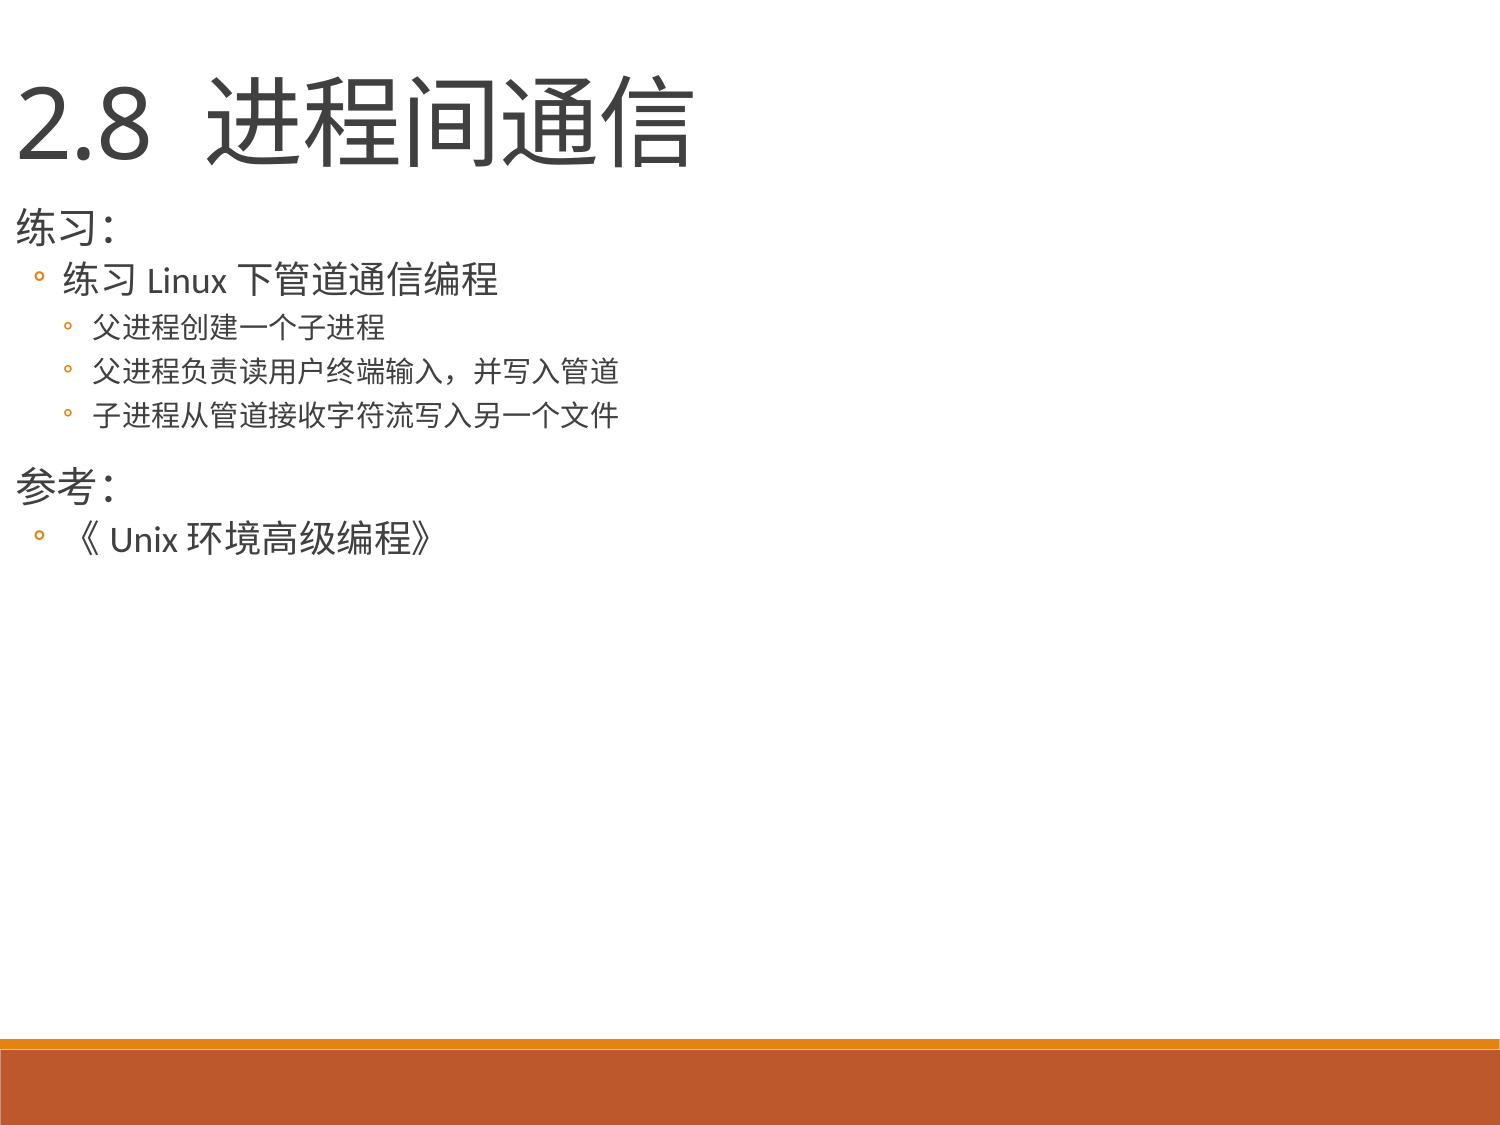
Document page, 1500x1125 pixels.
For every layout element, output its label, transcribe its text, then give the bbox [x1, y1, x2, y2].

list 练习： 练习Linux下管道通信编程 父进程创建一个子进程 父进程负责读用户终端输入，并写入管道 子进程从管道接收字符流写入另一个文件 参考： 《Unix环境高级编程》 [0, 200, 1500, 1075]
title 2.8 进程间通信 [0, 0, 1500, 188]
